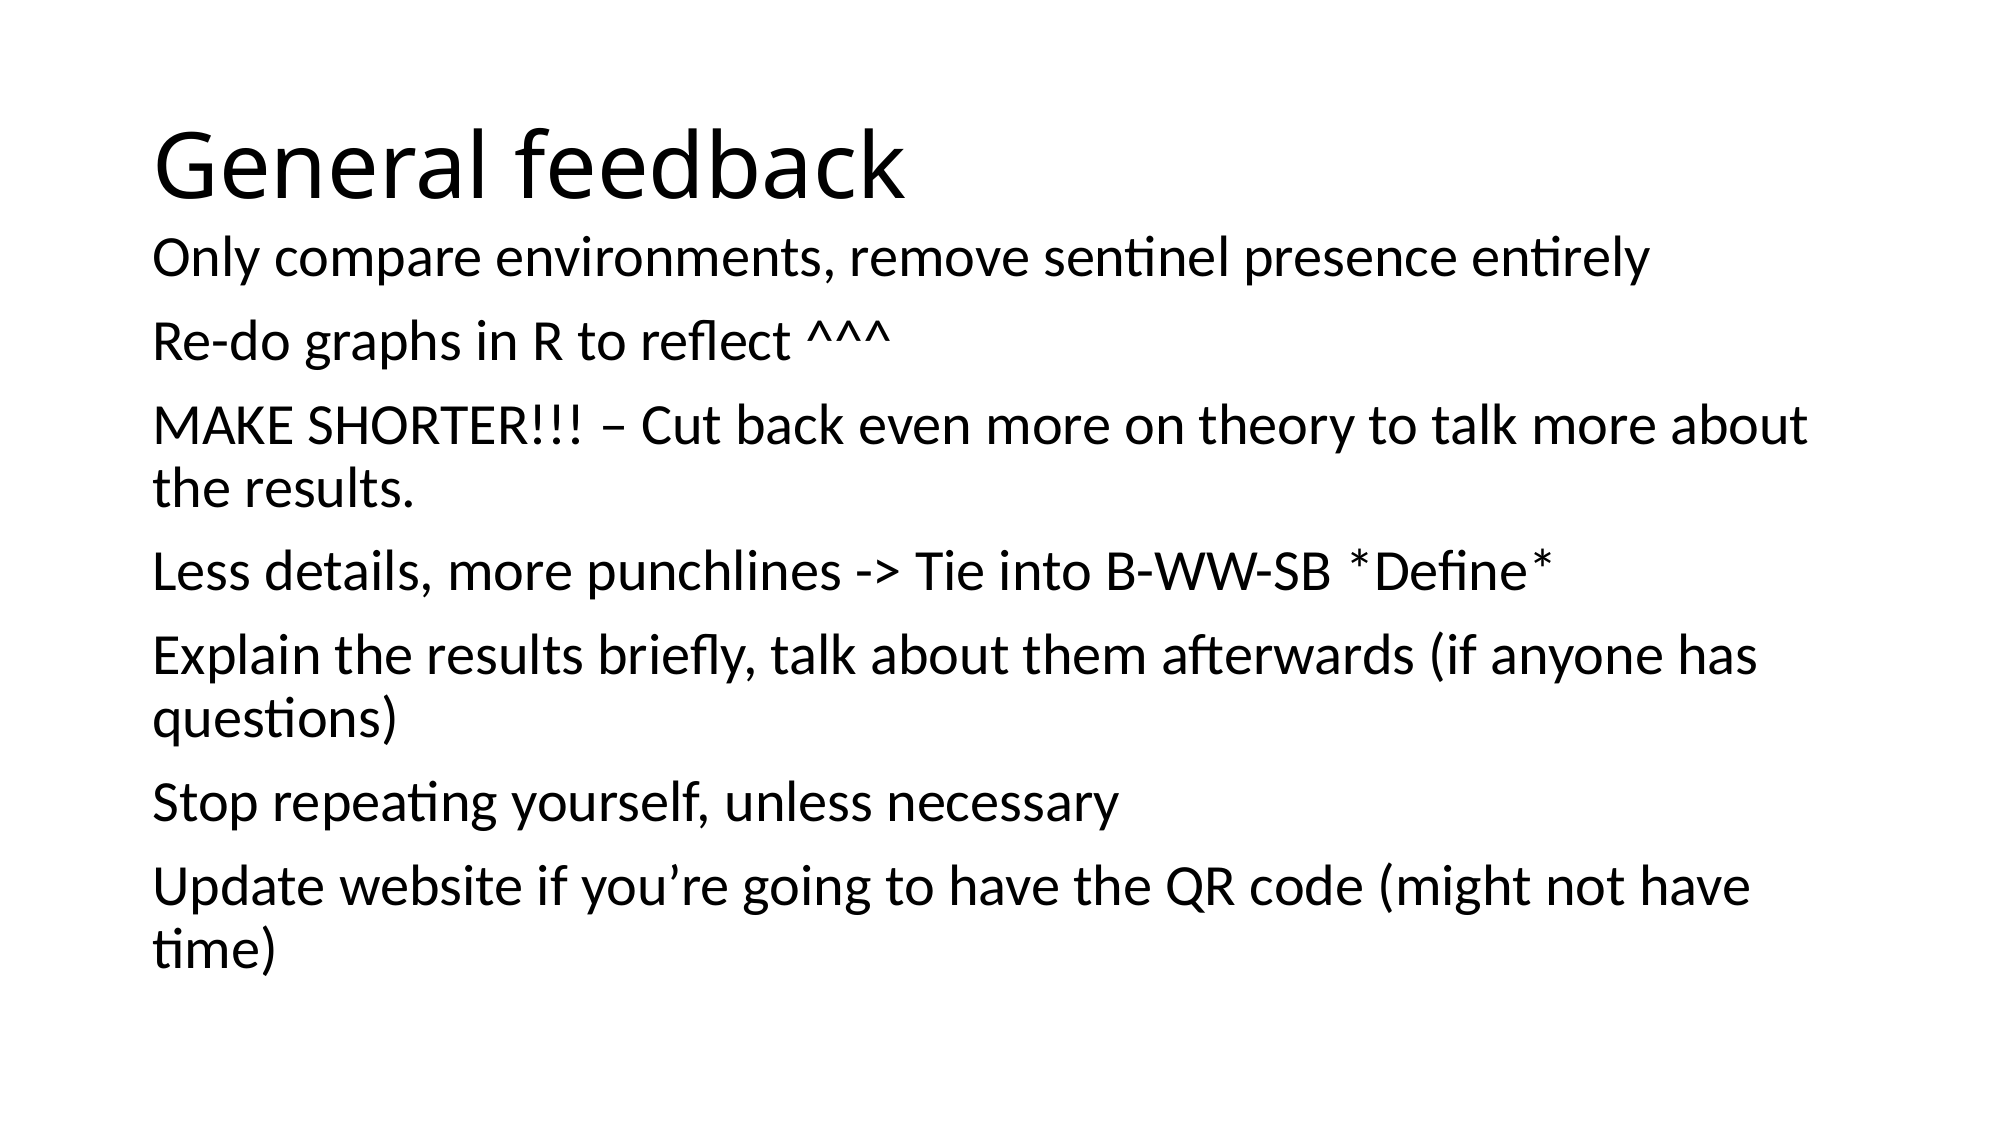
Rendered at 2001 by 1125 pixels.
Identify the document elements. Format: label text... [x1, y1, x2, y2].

list Only compare environments, remove sentinel presence entirely Re-do graphs in R to reflect ^^^ MAKE SHORTER!!! – Cut back even more on theory to talk more about the results. Less details, more punchlines -> Tie into B-WW-SB *Define* Explain the results briefly, talk about them afterwards (if anyone has questions) Stop repeating yourself, unless necessary Update website if you’re going to have the QR code (might not have time) [137, 218, 1863, 1094]
title General feedback [137, 59, 1863, 218]
